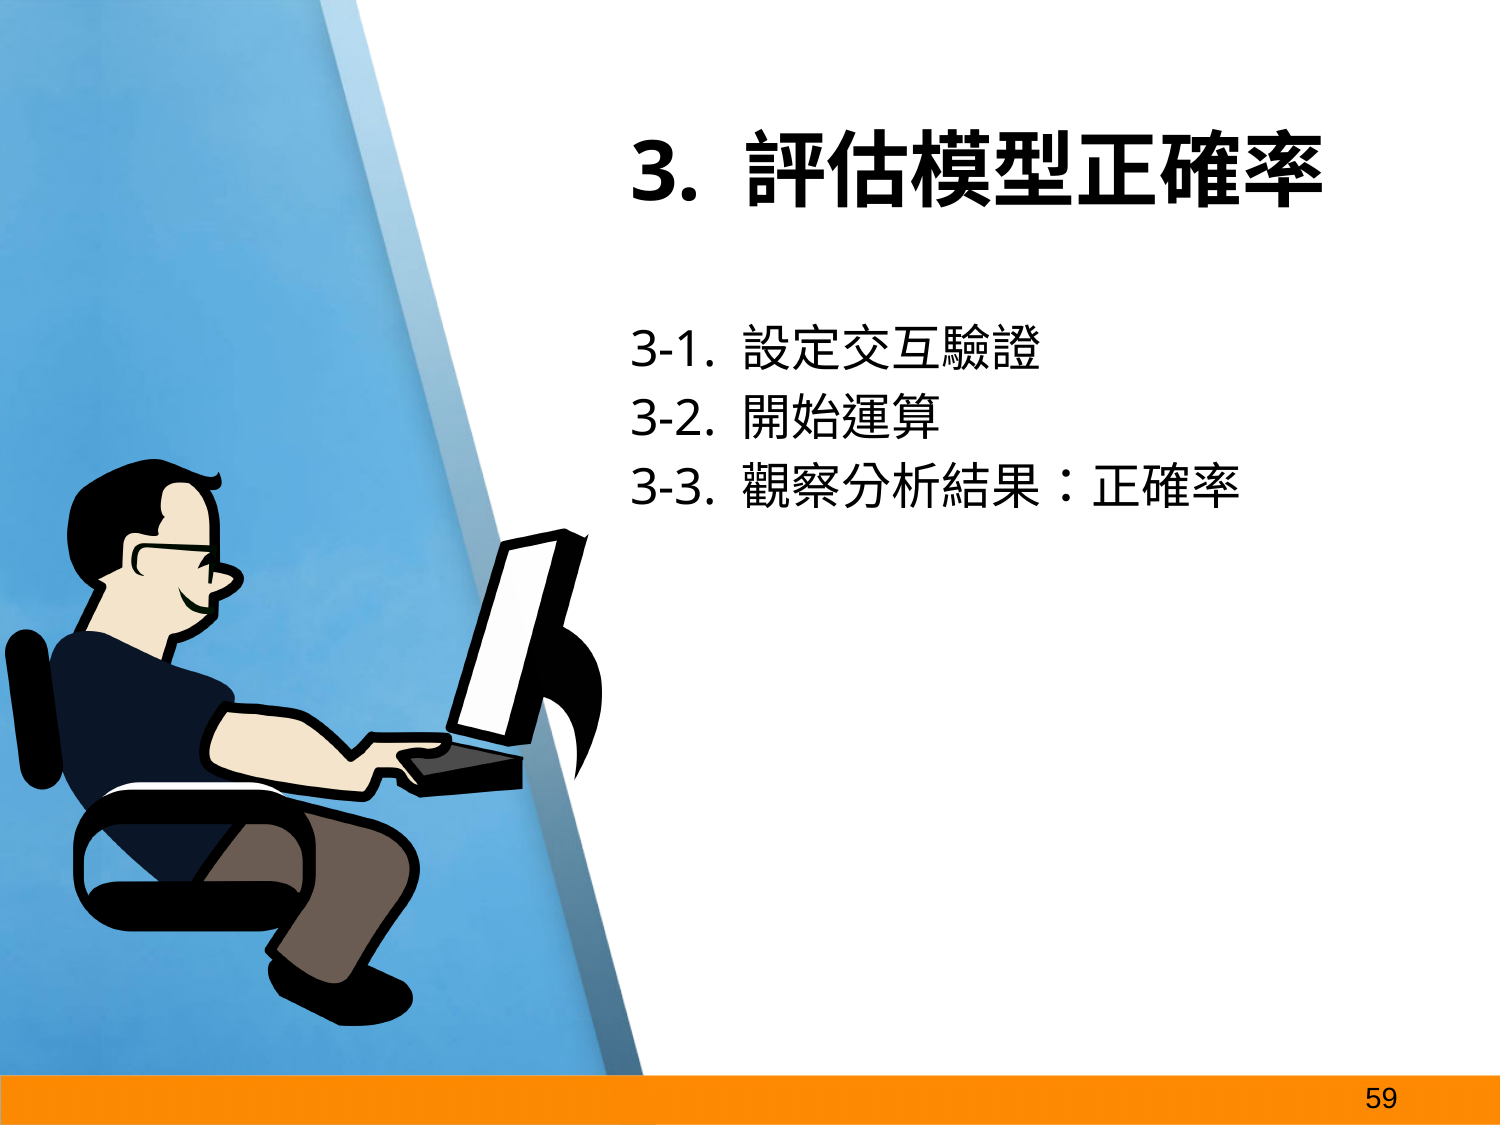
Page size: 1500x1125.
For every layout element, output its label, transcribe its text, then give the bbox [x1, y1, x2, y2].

list 3-1. 設定交互驗證 3-2. 開始運算 3-3. 觀察分析結果：正確率 [615, 292, 1422, 1066]
slide_number ‹#› [1350, 1074, 1488, 1118]
title 3. 評估模型正確率 [615, 27, 1422, 232]
picture [1, 1076, 1500, 1124]
picture [0, 0, 862, 1075]
